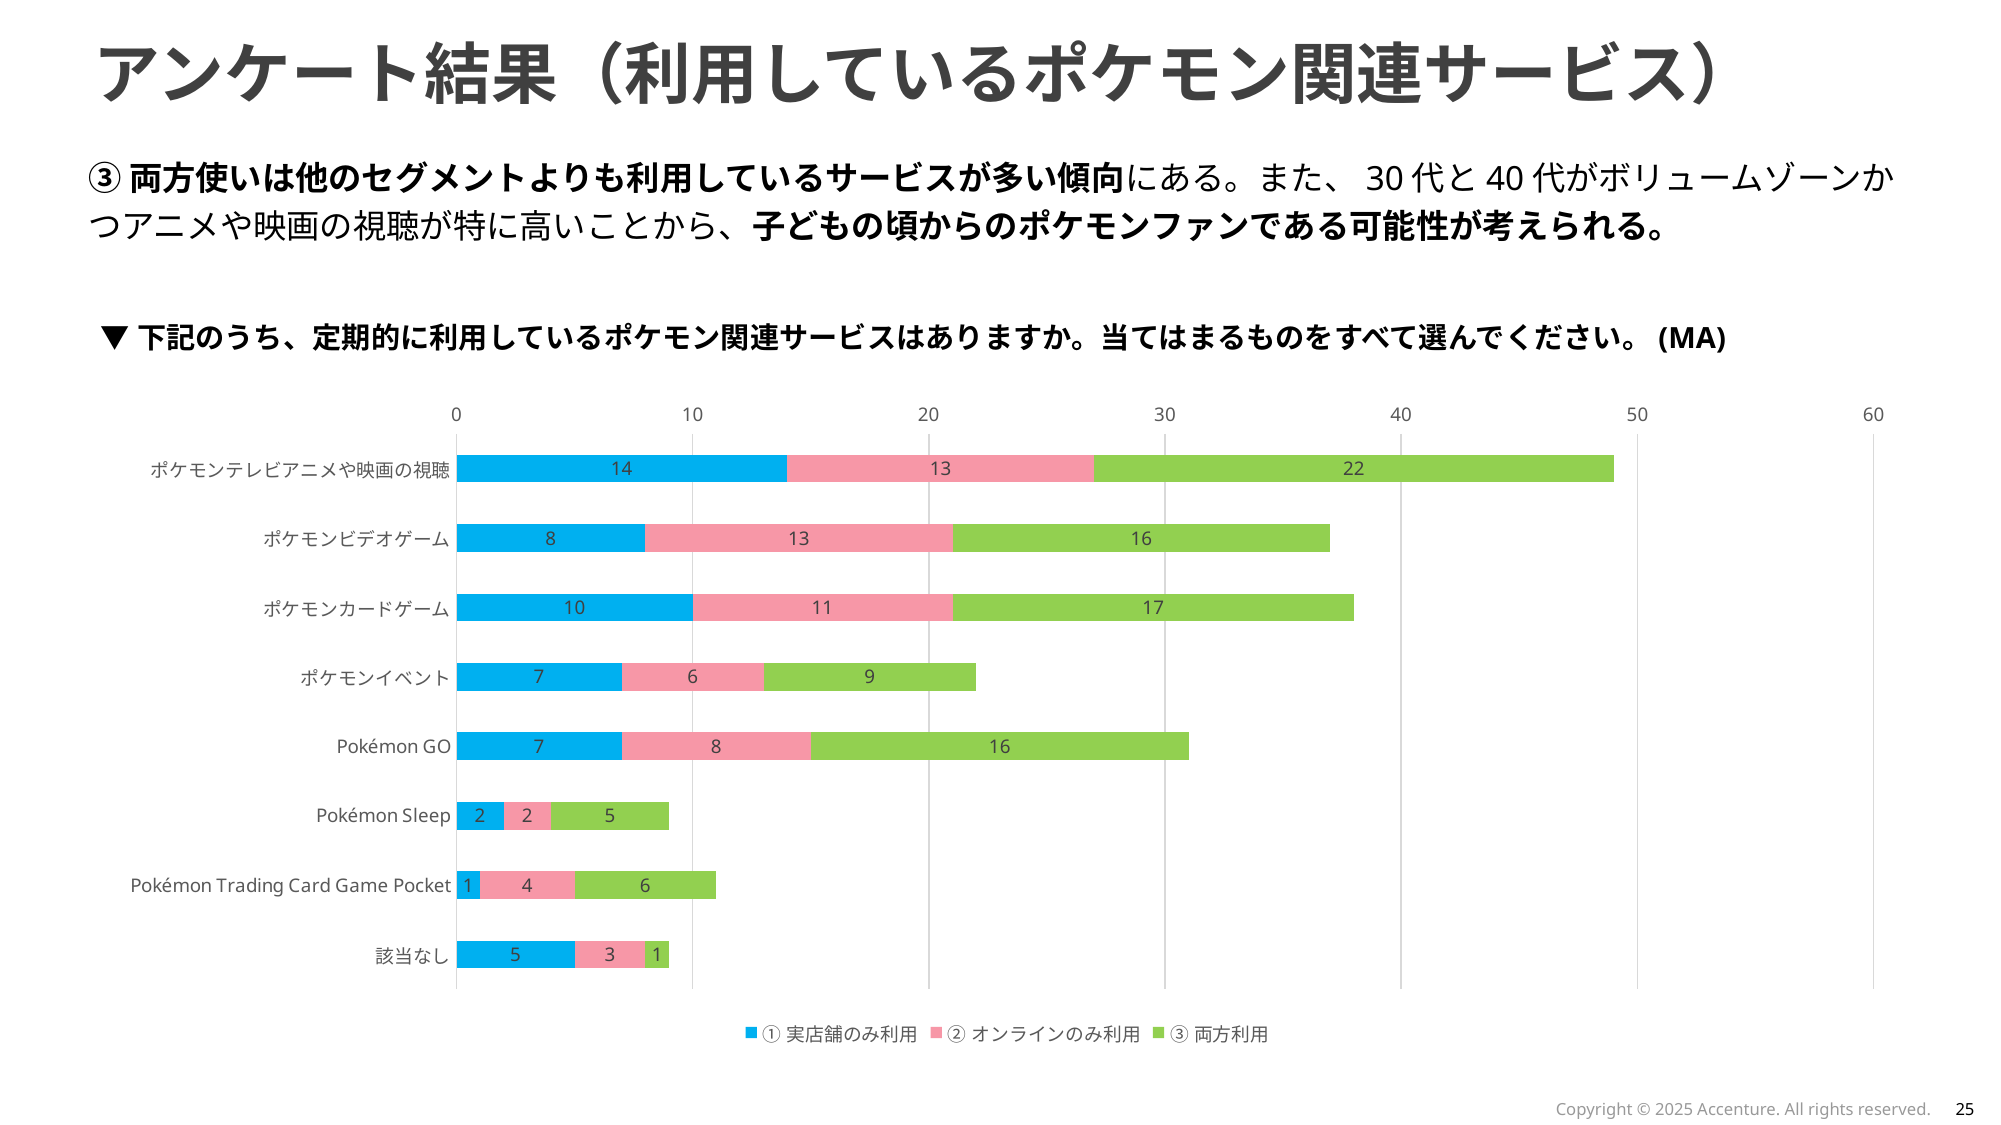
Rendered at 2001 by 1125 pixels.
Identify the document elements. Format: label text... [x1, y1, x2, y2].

chart [93, 387, 1922, 1053]
text_box ▼下記のうち、定期的に利用しているポケモン関連サービスはありますか。当てはまるものをすべて選んでください。(MA) [86, 301, 1914, 362]
list ③両方使いは他のセグメントよりも利用しているサービスが多い傾向にある。また、30代と40代がボリュームゾーンかつアニメや映画の視聴が特に高いことから、子どもの頃からのポケモンファンである可能性が考えられる。 [78, 149, 1922, 271]
title アンケート結果（利用しているポケモン関連サービス） [78, 35, 1922, 118]
